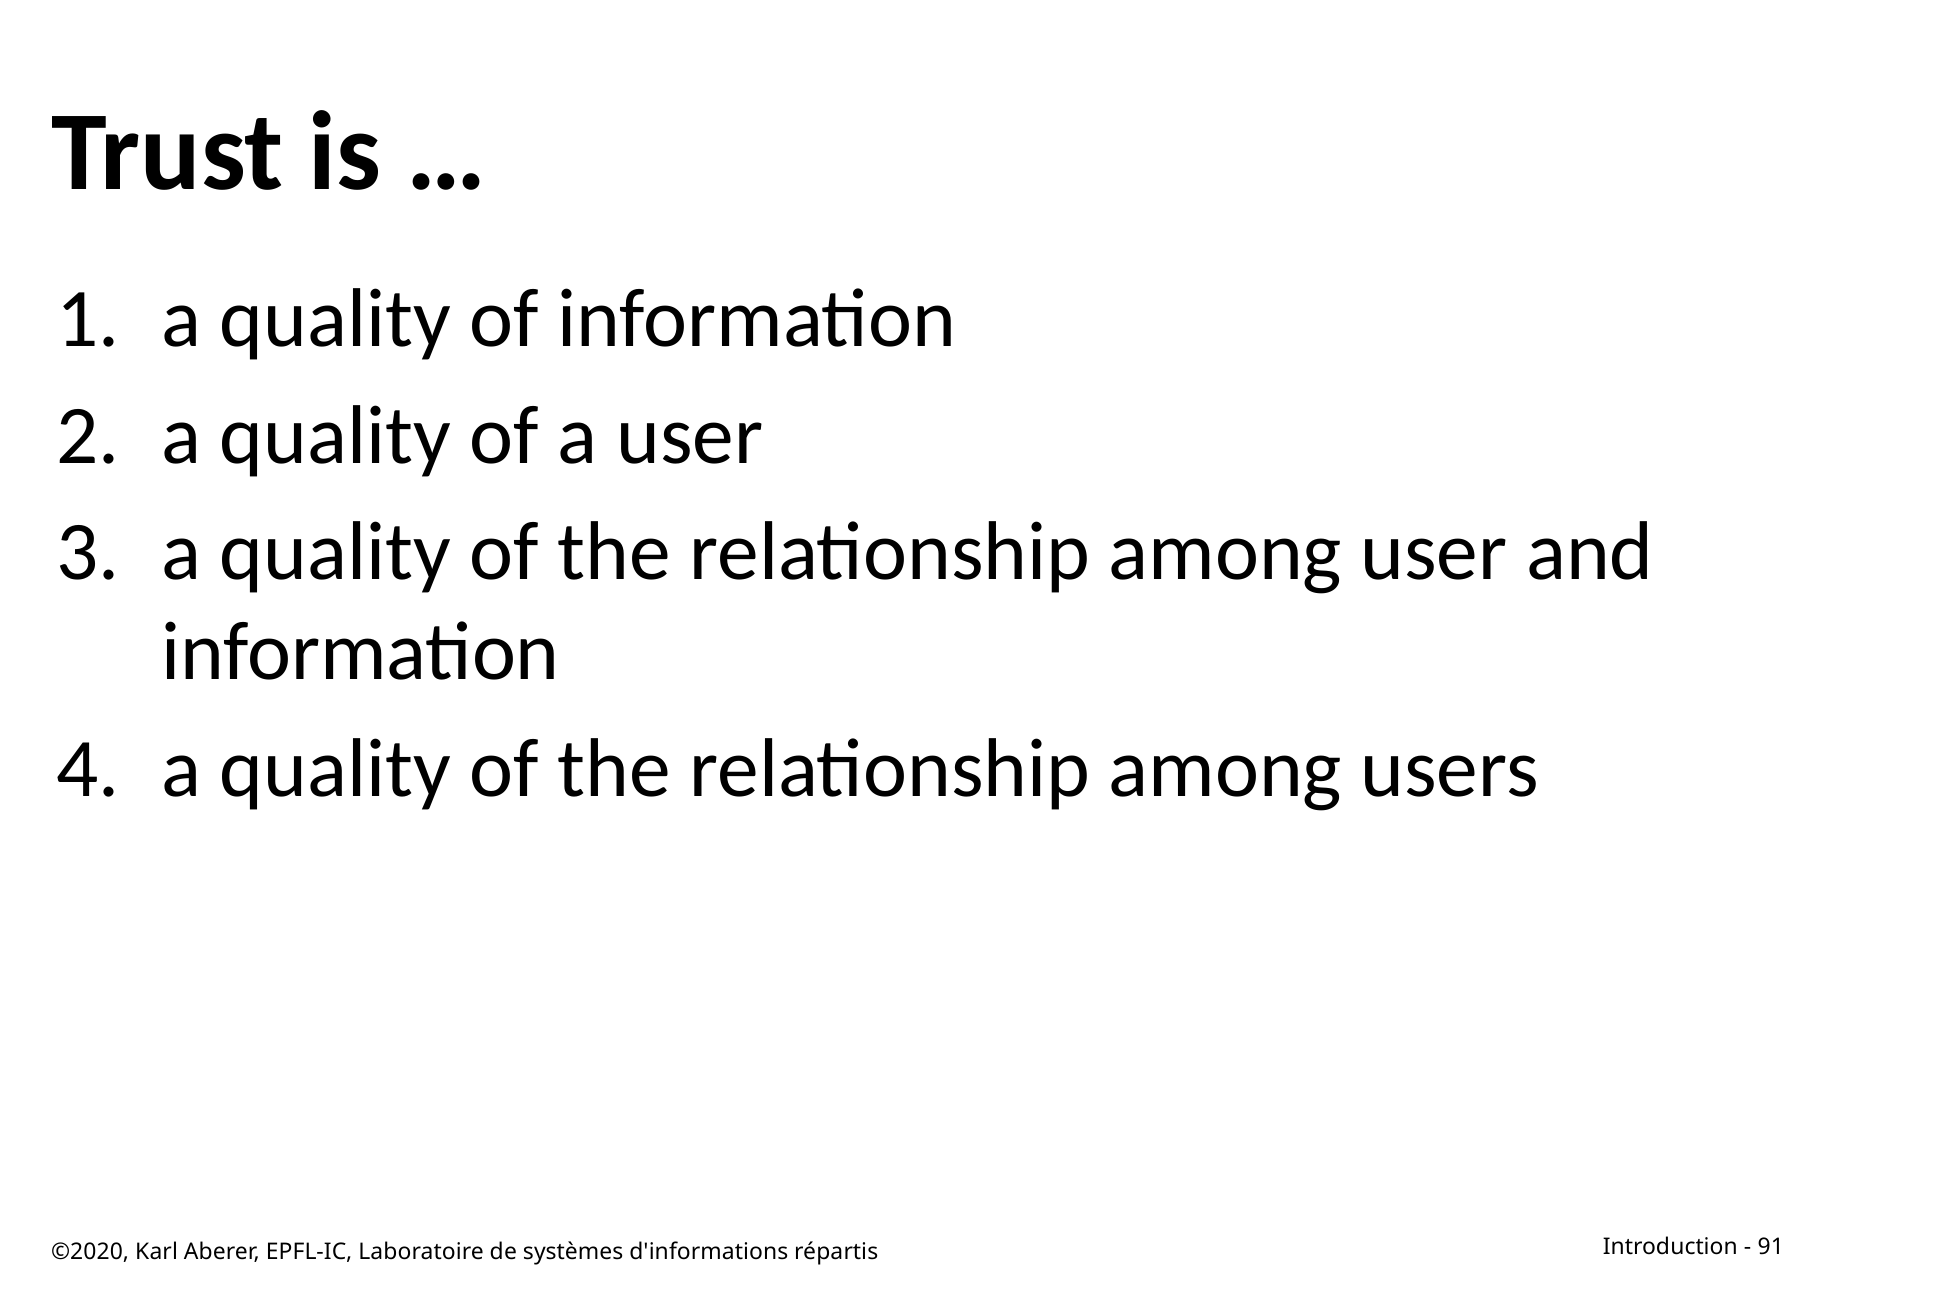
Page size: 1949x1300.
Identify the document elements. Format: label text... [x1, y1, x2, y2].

footer ©2020, Karl Aberer, EPFL-IC, Laboratoire de systèmes d'informations répartis [32, 1227, 1009, 1271]
picture [1014, 302, 1885, 1281]
title Trust is … [32, 57, 1803, 232]
list a quality of information a quality of a user a quality of the relationship among user and information a quality of the relationship among users [37, 253, 1809, 1208]
